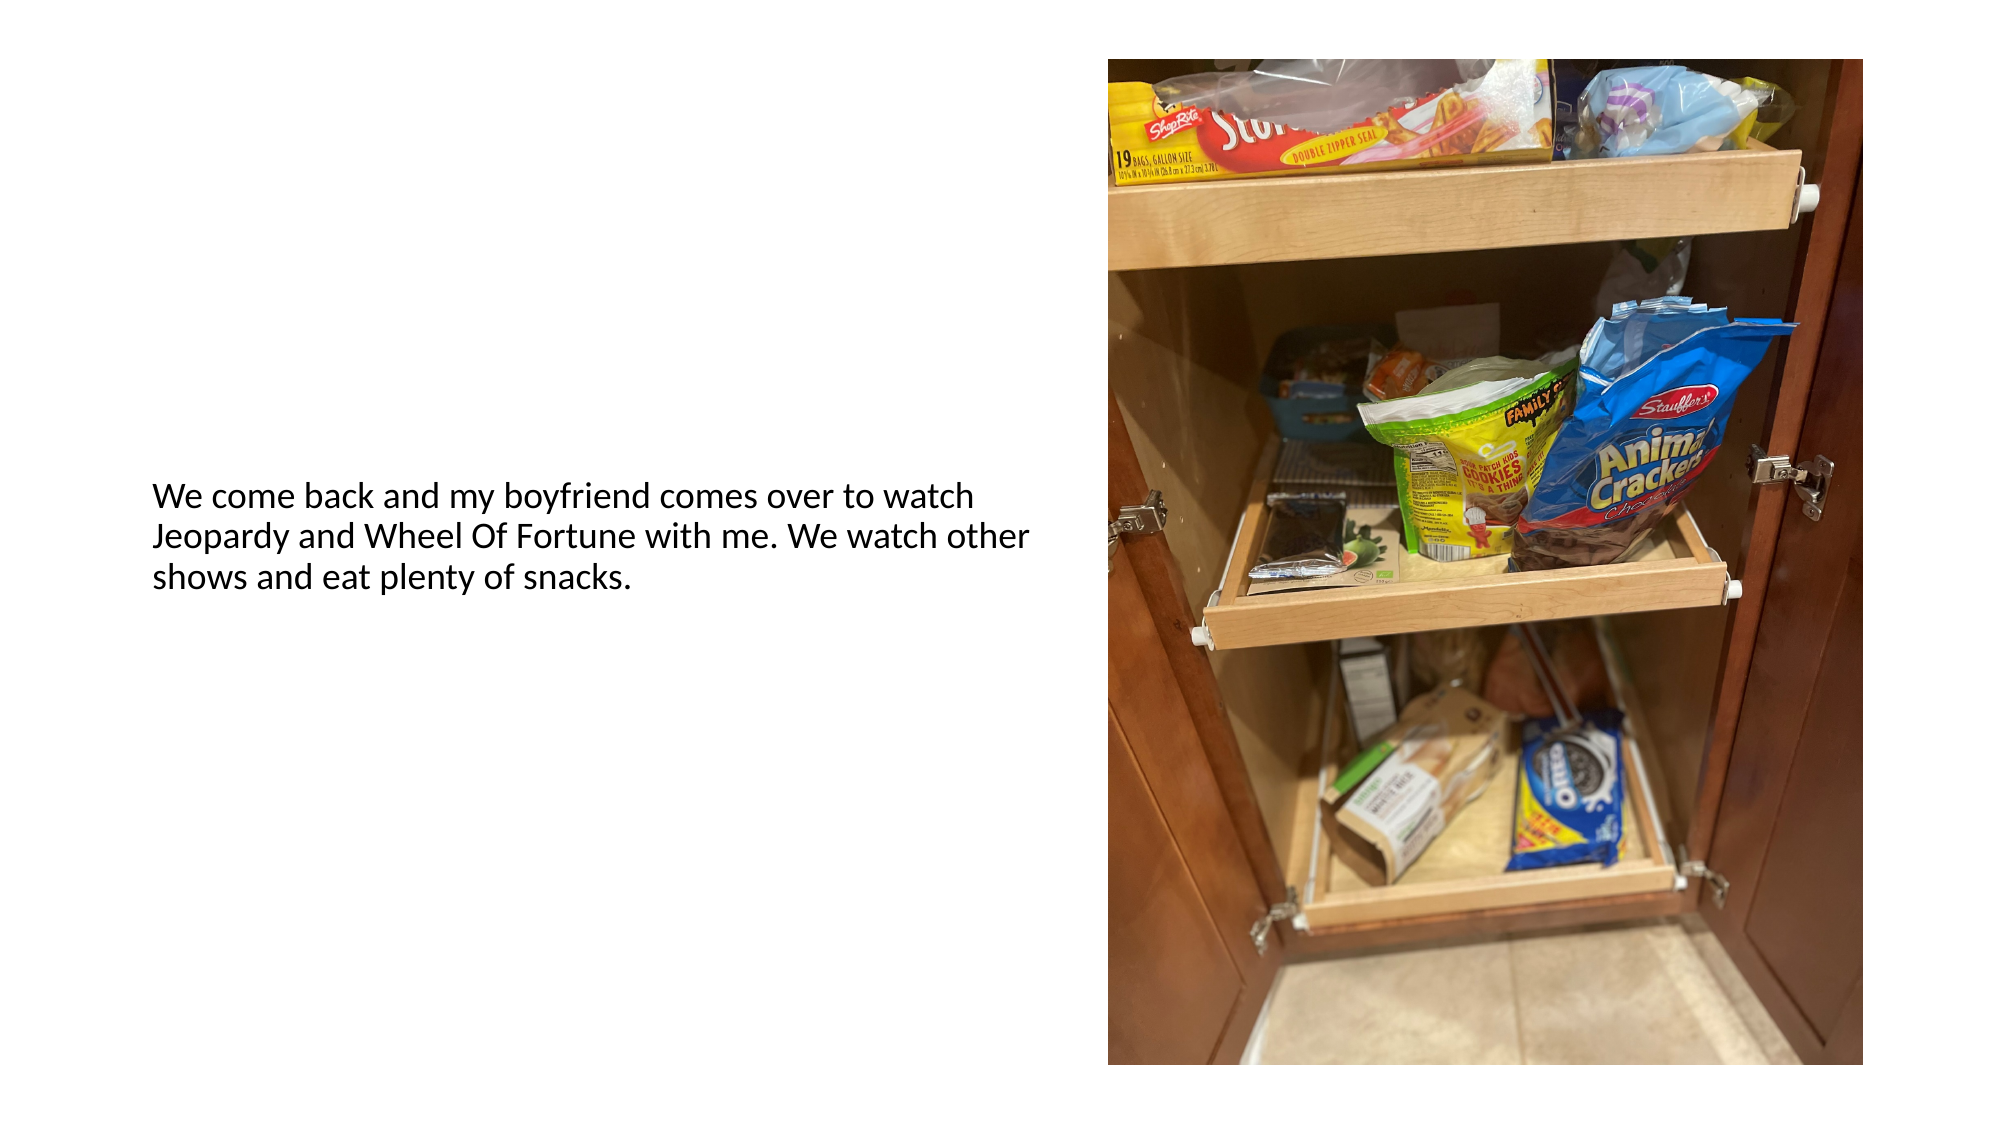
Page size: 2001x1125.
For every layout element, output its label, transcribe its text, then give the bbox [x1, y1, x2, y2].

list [1108, 59, 1863, 1065]
title We come back and my boyfriend comes over to watch Jeopardy and Wheel Of Fortune with me. We watch other shows and eat plenty of snacks. [137, 59, 1108, 1014]
